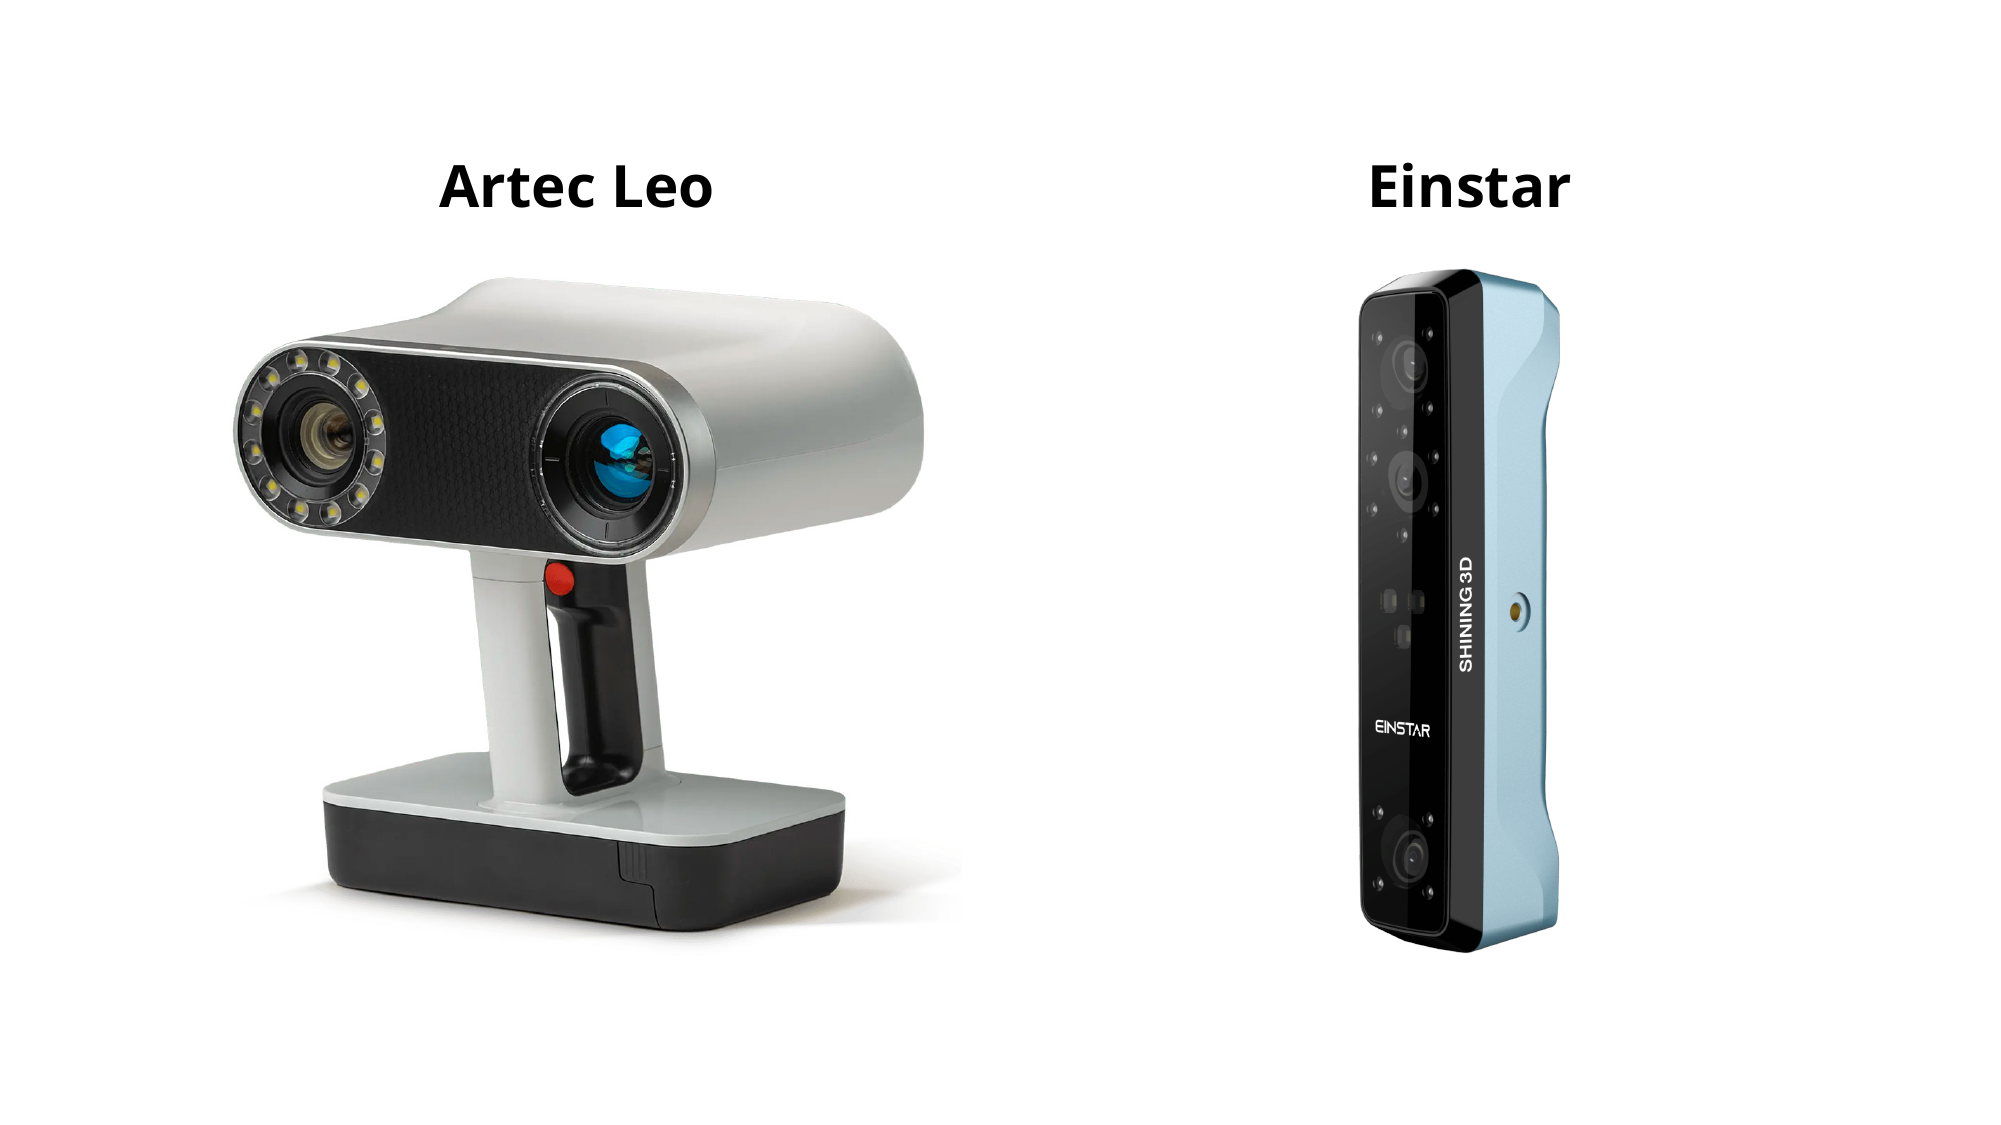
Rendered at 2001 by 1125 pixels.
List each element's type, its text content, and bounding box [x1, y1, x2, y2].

text_box Einstar [1209, 141, 1731, 227]
text_box Artec Leo [316, 141, 838, 226]
picture [1308, 226, 1625, 975]
picture [141, 226, 1013, 975]
